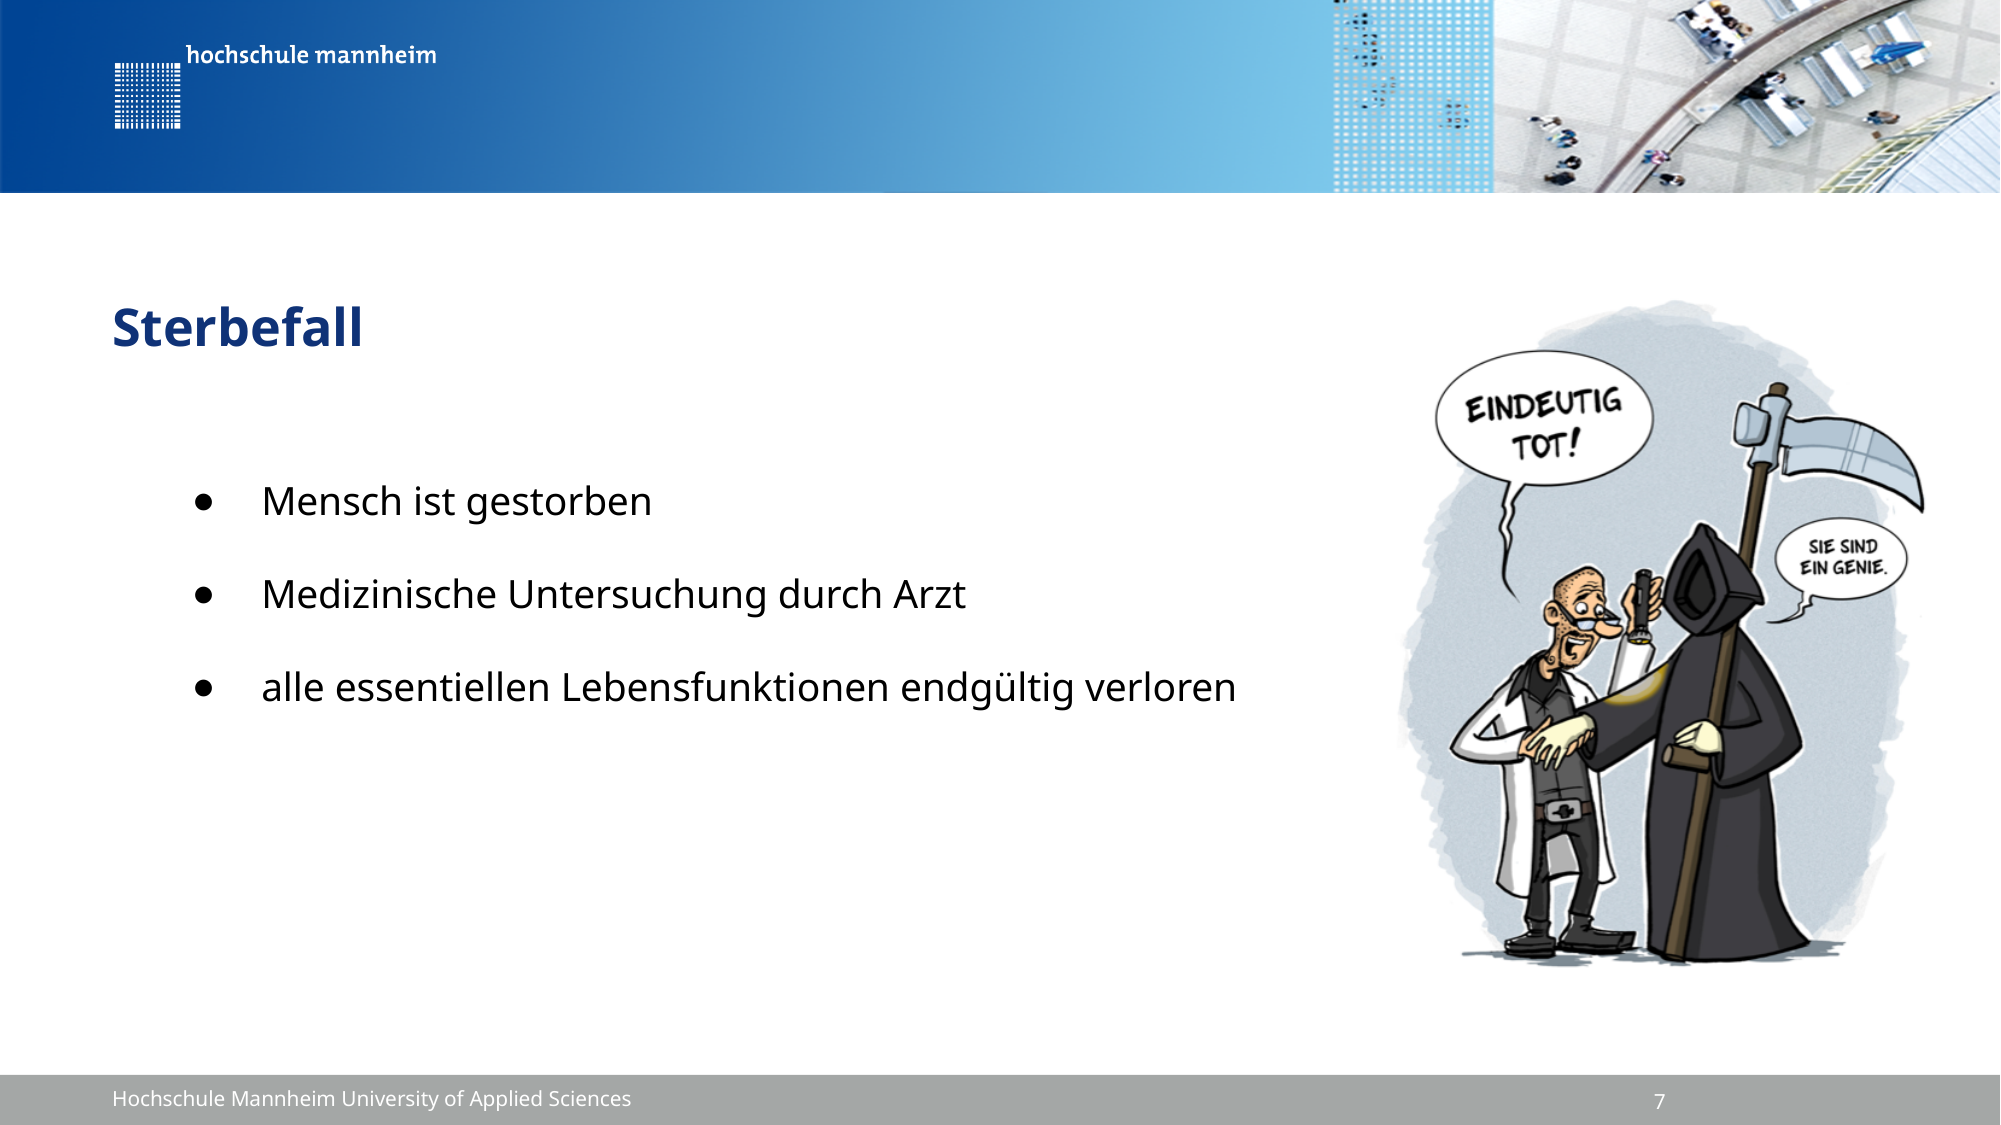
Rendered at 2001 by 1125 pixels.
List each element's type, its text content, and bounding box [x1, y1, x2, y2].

slide_number 7 [1330, 1072, 1681, 1125]
text_box Mensch ist gestorben Medizinische Untersuchung durch Arzt alle essentiellen Lebensfunktionen endgültig verloren [141, 456, 1362, 777]
footer Hochschule Mannheim University of Applied Sciences [112, 1080, 1242, 1111]
picture [1367, 280, 1948, 1035]
title Sterbefall [112, 288, 1362, 419]
picture [0, 0, 2000, 193]
